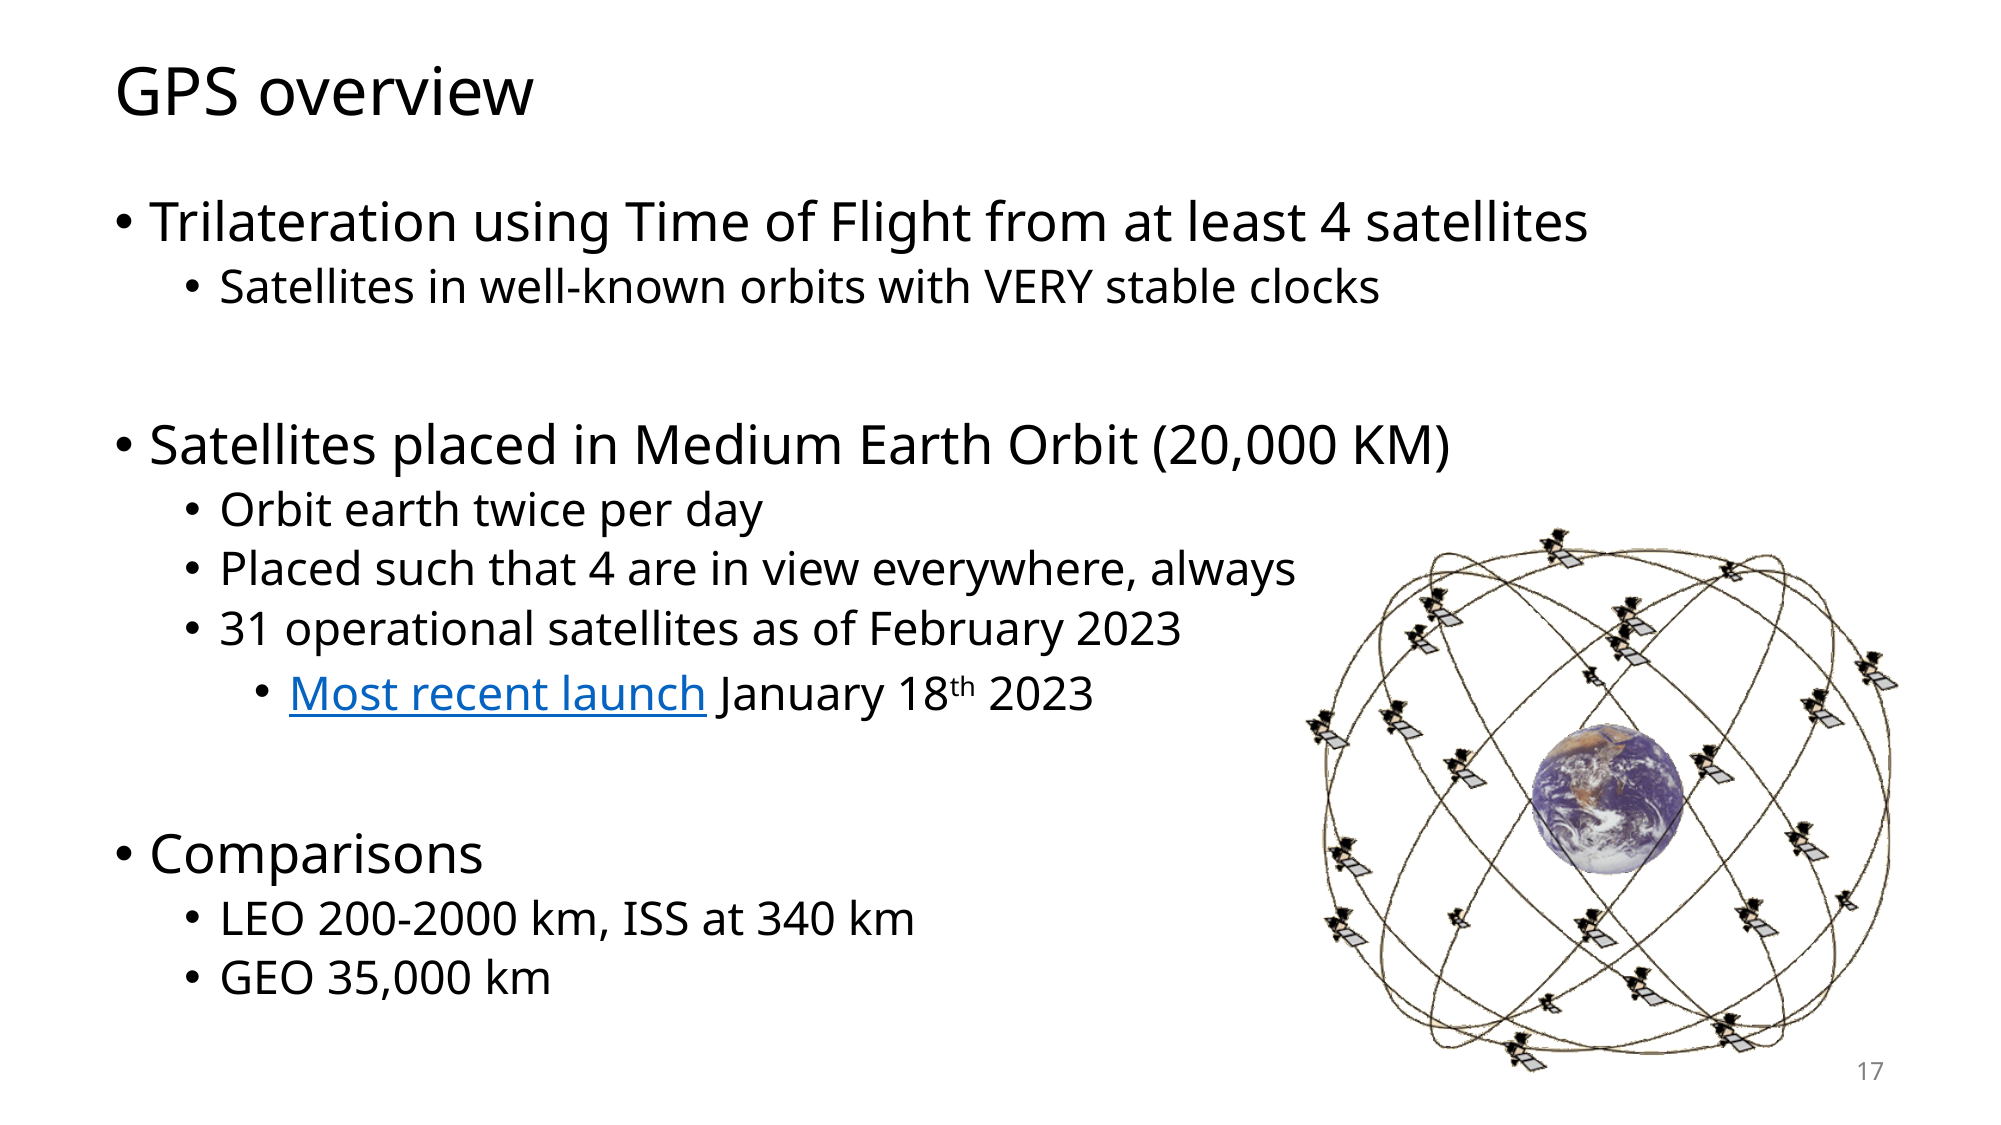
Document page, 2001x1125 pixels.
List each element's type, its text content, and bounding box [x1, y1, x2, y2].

picture [1304, 527, 1900, 1073]
slide_number 17 [1749, 1073, 1900, 1103]
list Trilateration using Time of Flight from at least 4 satellites Satellites in well-known orbits with VERY stable clocks Satellites placed in Medium Earth Orbit (20,000 KM) Orbit earth twice per day Placed such that 4 are in view everywhere, always 31 operational satellites as of February 2023 Most recent launch January 18th 2023 Comparisons LEO 200-2000 km, ISS at 340 km GEO 35,000 km [99, 187, 1900, 1013]
title GPS overview [99, 37, 1900, 150]
